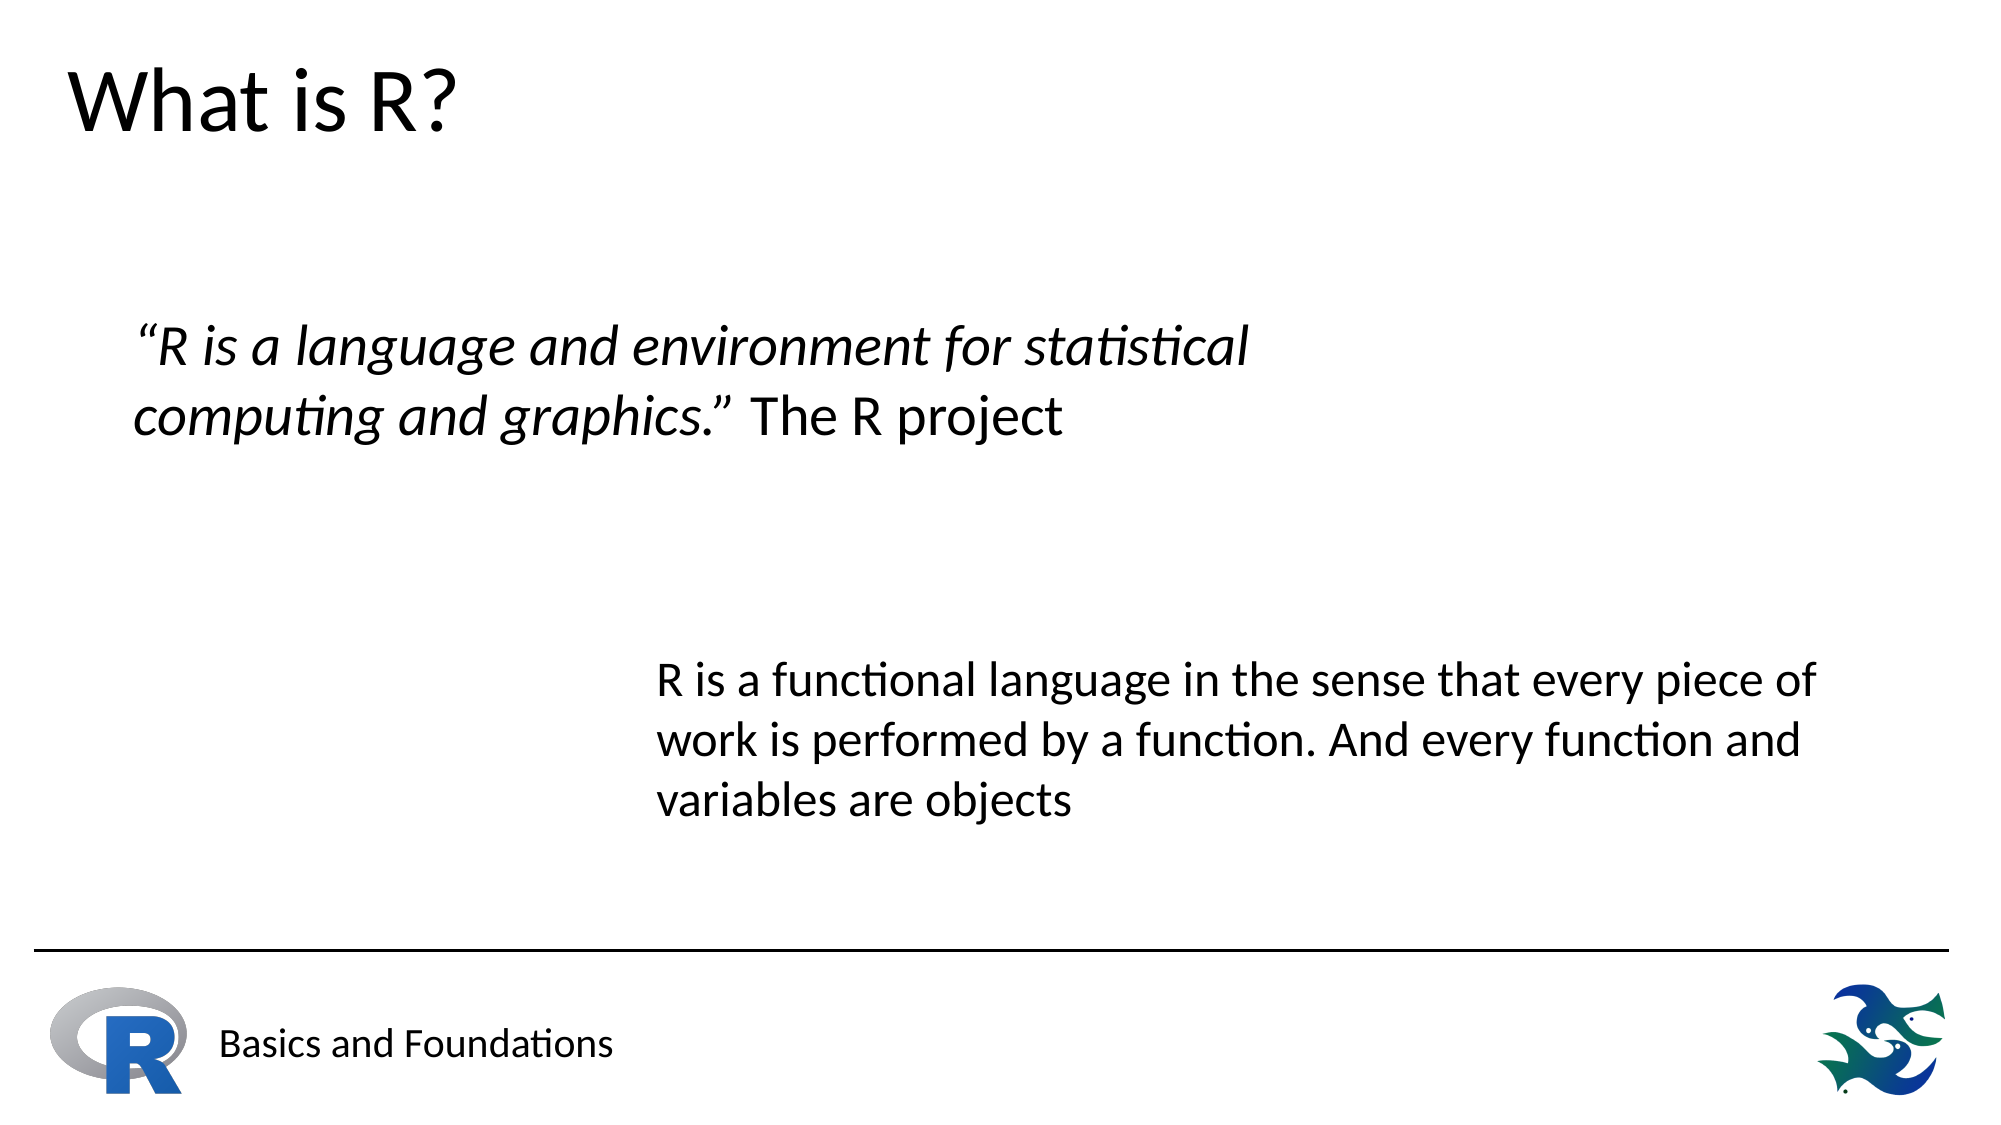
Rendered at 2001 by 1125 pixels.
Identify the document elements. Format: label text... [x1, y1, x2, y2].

text_box “R is a language and environment for statistical computing and graphics.” The R project [118, 300, 1344, 455]
text_box What is R? [52, 32, 478, 158]
text_box R is a functional language in the sense that every piece of work is performed by a function. And every function and variables are objects [641, 639, 1851, 835]
text_box Basics and Foundations [203, 1007, 630, 1073]
picture [1813, 981, 1950, 1100]
picture [50, 987, 187, 1094]
